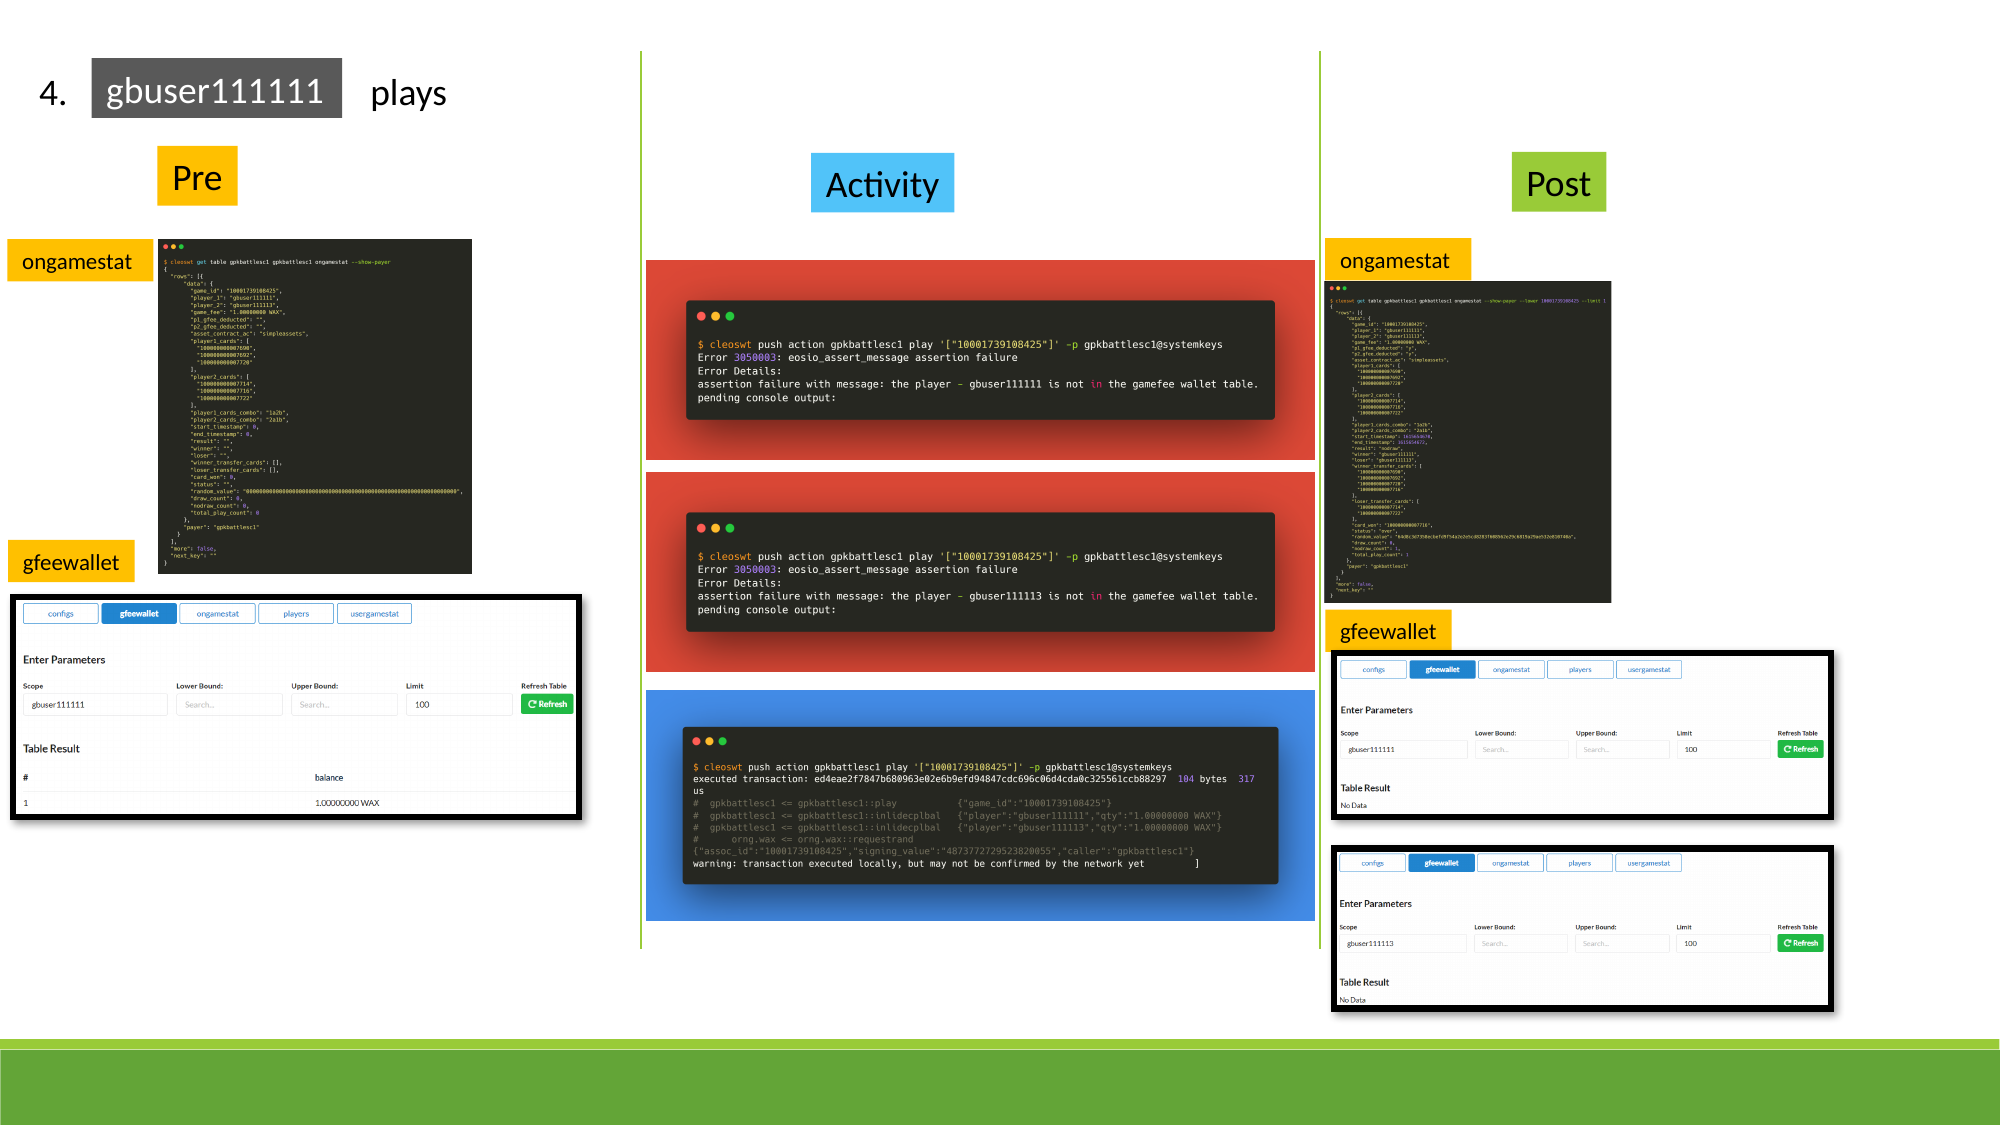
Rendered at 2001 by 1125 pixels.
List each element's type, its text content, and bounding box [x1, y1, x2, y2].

picture [1336, 851, 1829, 1006]
text_box Post [1511, 151, 1607, 212]
text_box gfeewallet [1329, 611, 1452, 652]
picture [15, 599, 577, 815]
picture [646, 690, 1316, 922]
text_box ongamestat [7, 239, 154, 282]
text_box gfeewallet [8, 539, 135, 583]
text_box Pre [157, 145, 238, 206]
picture [157, 238, 472, 575]
picture [646, 260, 1316, 461]
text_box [23, 57, 464, 122]
picture [1323, 280, 1612, 604]
text_box Activity [811, 152, 955, 213]
text_box ongamestat [1329, 238, 1472, 277]
picture [1336, 655, 1829, 815]
picture [646, 471, 1316, 672]
